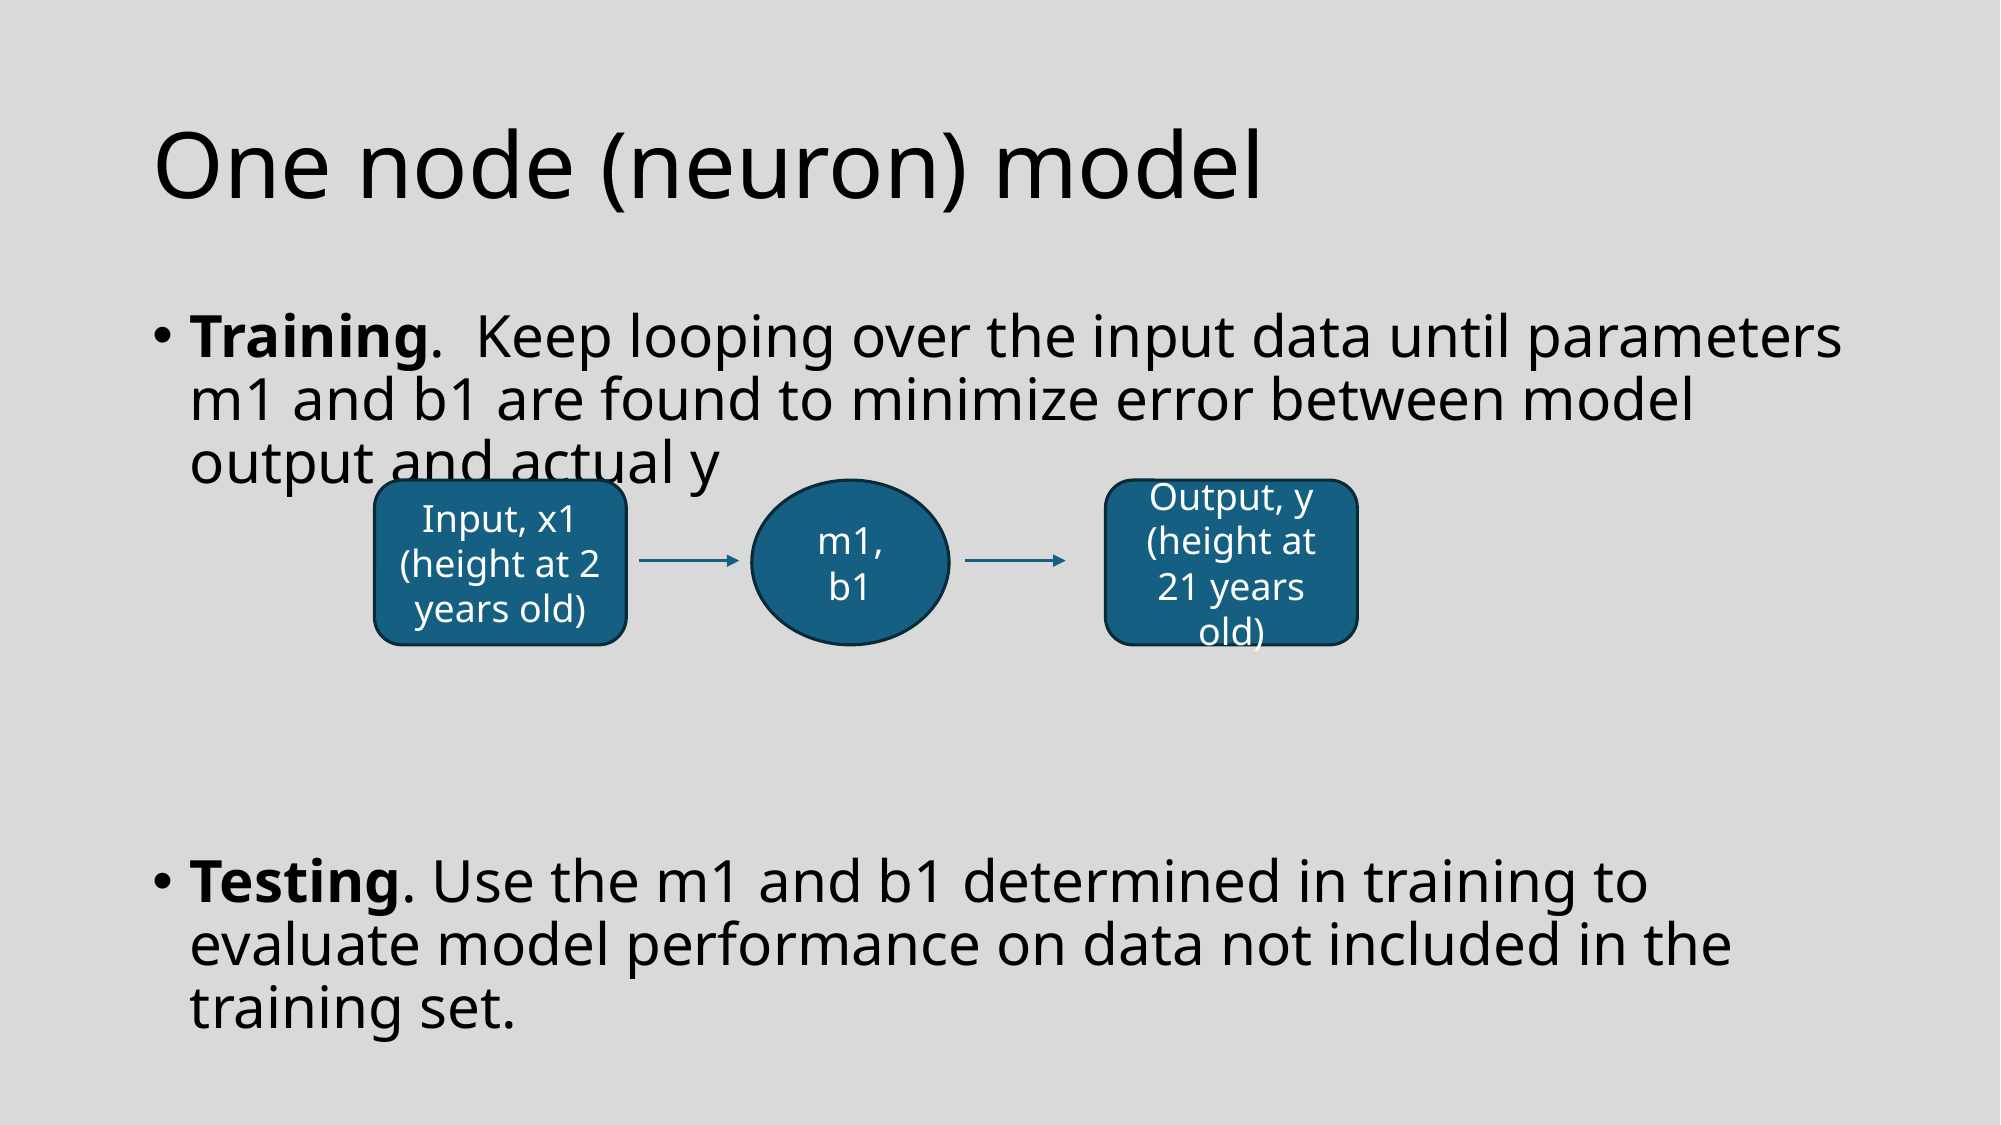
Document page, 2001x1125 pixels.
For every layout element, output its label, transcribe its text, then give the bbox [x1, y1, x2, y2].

title One node (neuron) model [137, 59, 1863, 278]
list Training. Keep looping over the input data until parameters m1 and b1 are found to minimize error between model output and actual y Testing. Use the m1 and b1 determined in training to evaluate model performance on data not included in the training set. [137, 299, 1863, 1014]
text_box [373, 479, 1358, 646]
